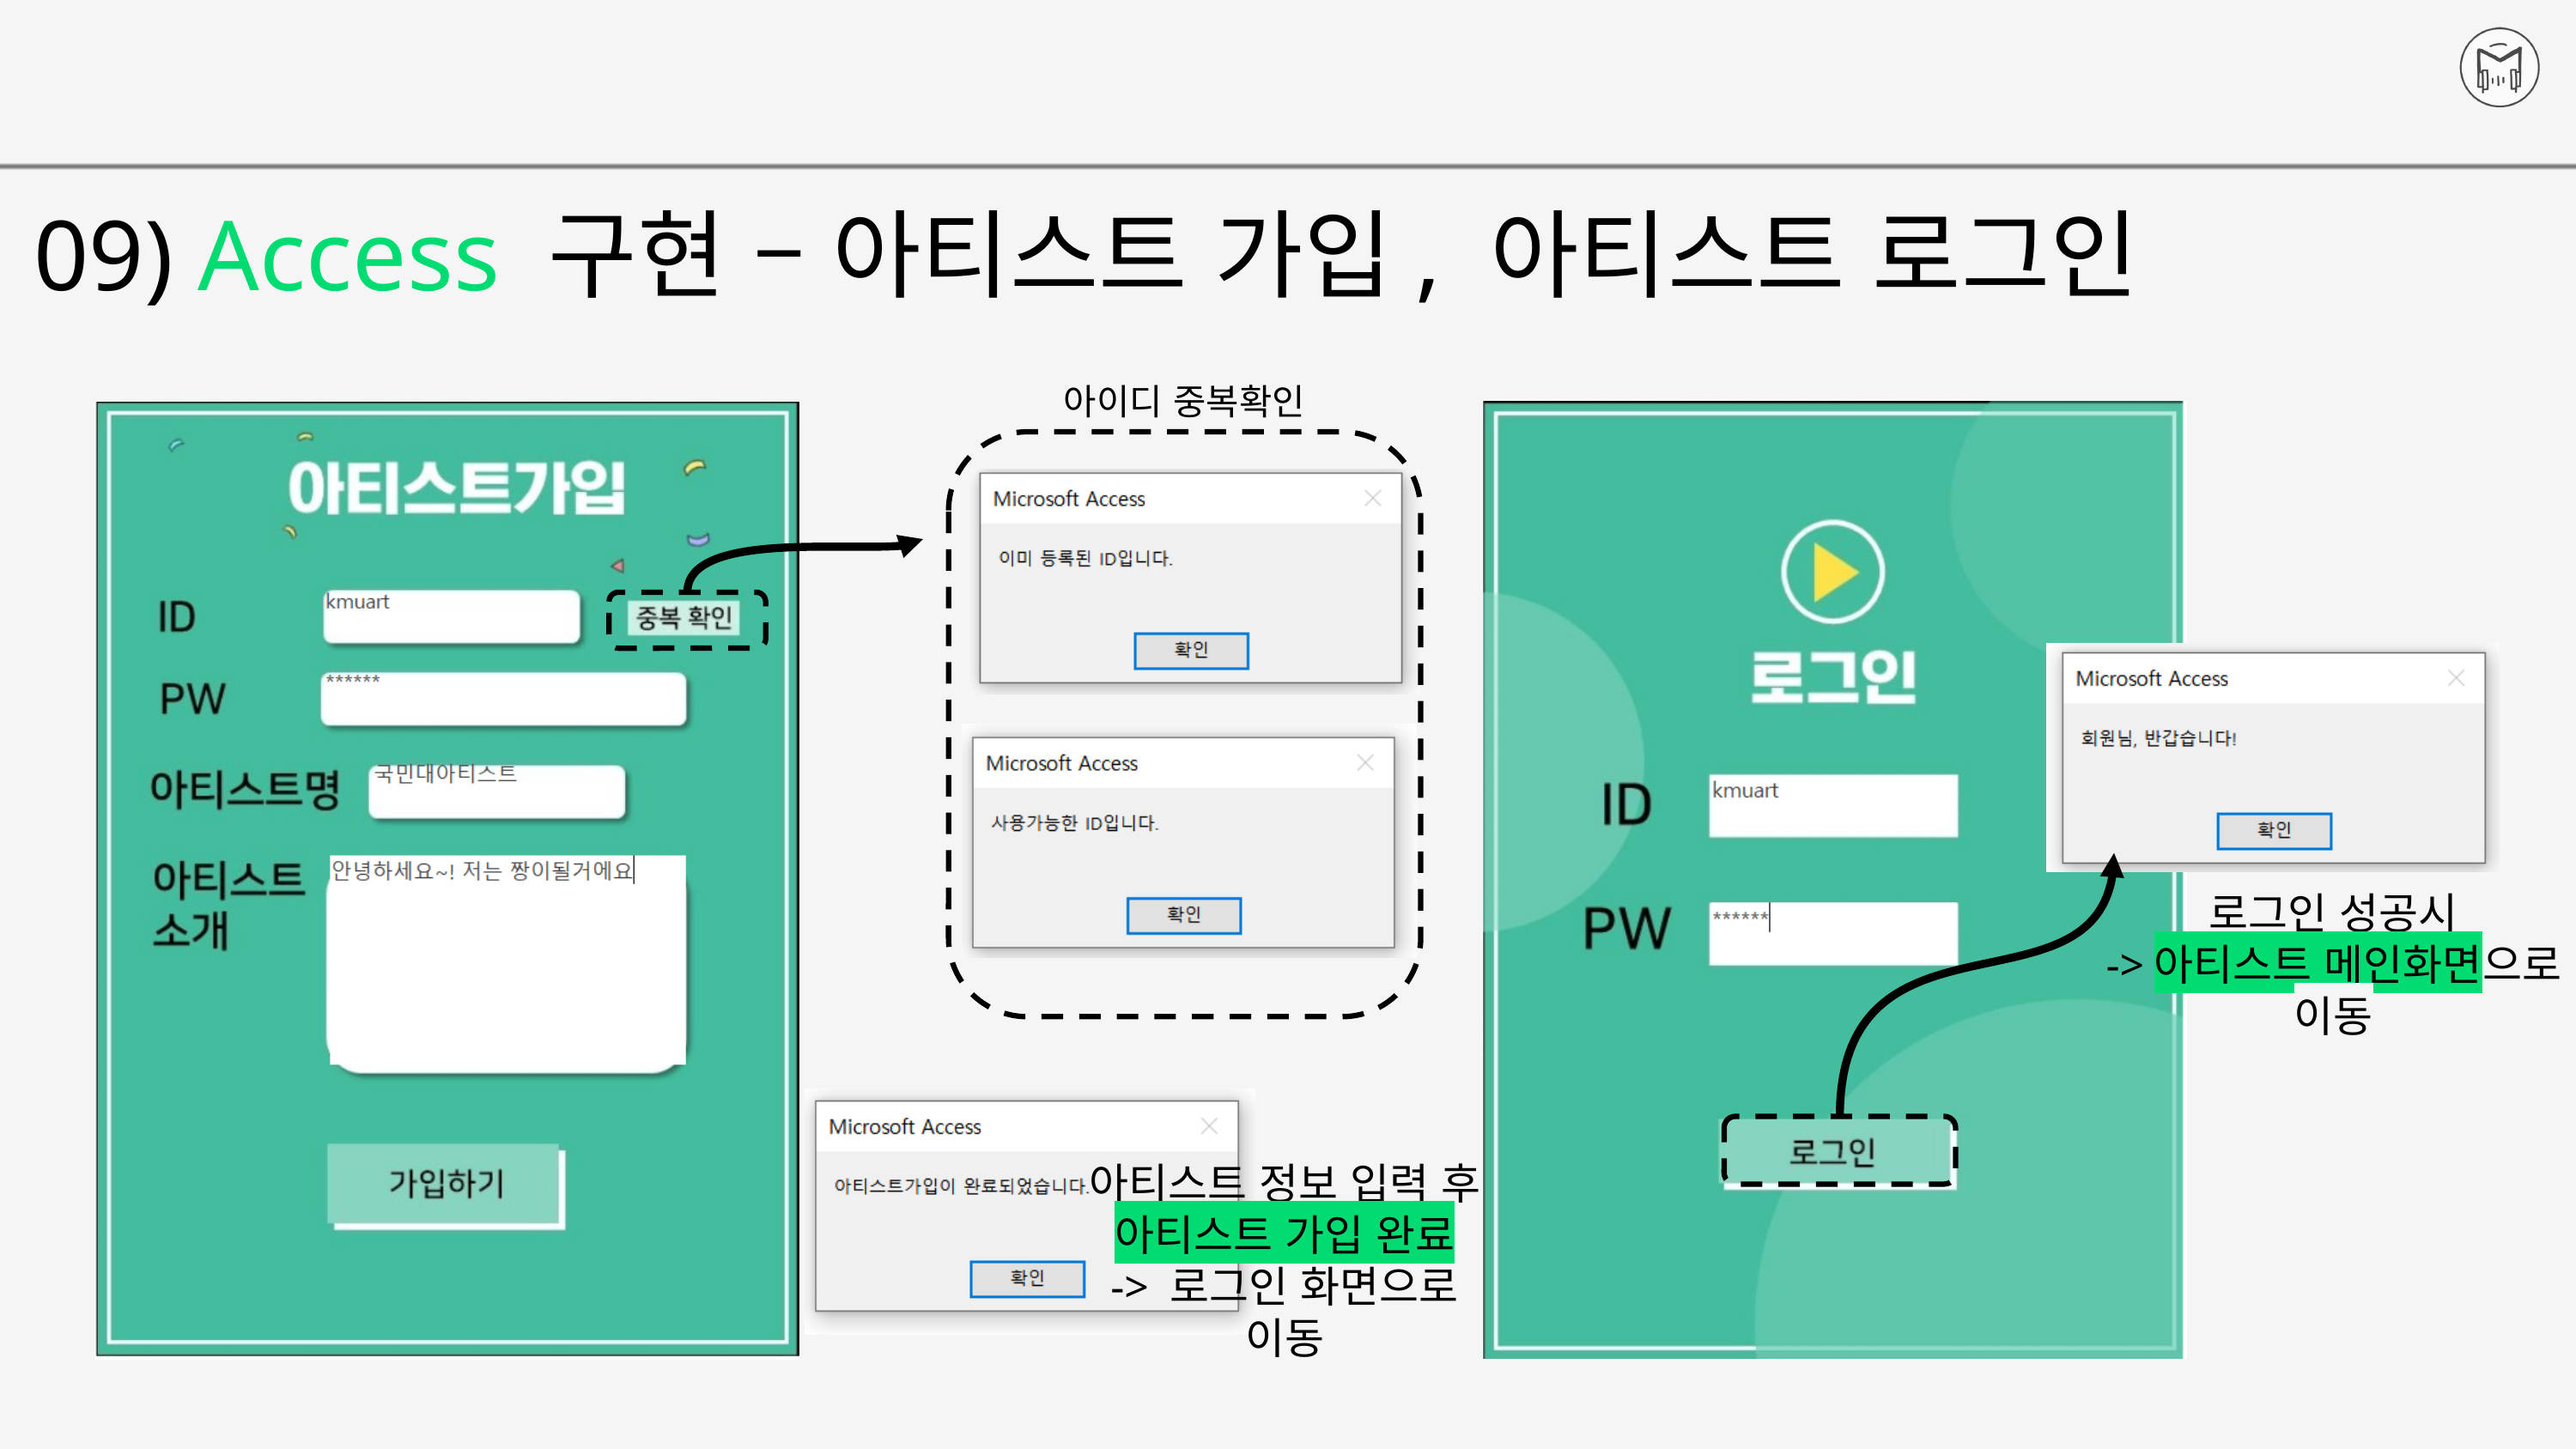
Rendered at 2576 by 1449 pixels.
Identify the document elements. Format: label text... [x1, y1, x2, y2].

picture [969, 469, 1420, 695]
text_box 로그인 성공시 ->아티스트 메인화면으로 이동 [2190, 880, 2576, 1047]
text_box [0, 159, 2576, 175]
text_box 07) 핵심 기능 – 노래&아티스트 순위 [2450, 24, 2547, 113]
text_box 아티스트 정보 입력 후 아티스트 가입 완료 -> 로그인 화면으로 이동 [1073, 1149, 1497, 1369]
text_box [778, 447, 832, 684]
text_box 아이디 중복확인 [1045, 373, 1325, 429]
text_box [946, 429, 1423, 1019]
picture [1482, 401, 2500, 1360]
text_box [1844, 847, 2110, 1123]
text_box 09) Access 구현 – 아티스트 가입, 아티스트 로그인 [21, 187, 2437, 264]
picture [805, 1088, 1255, 1335]
picture [962, 724, 1418, 958]
picture [94, 402, 799, 1361]
